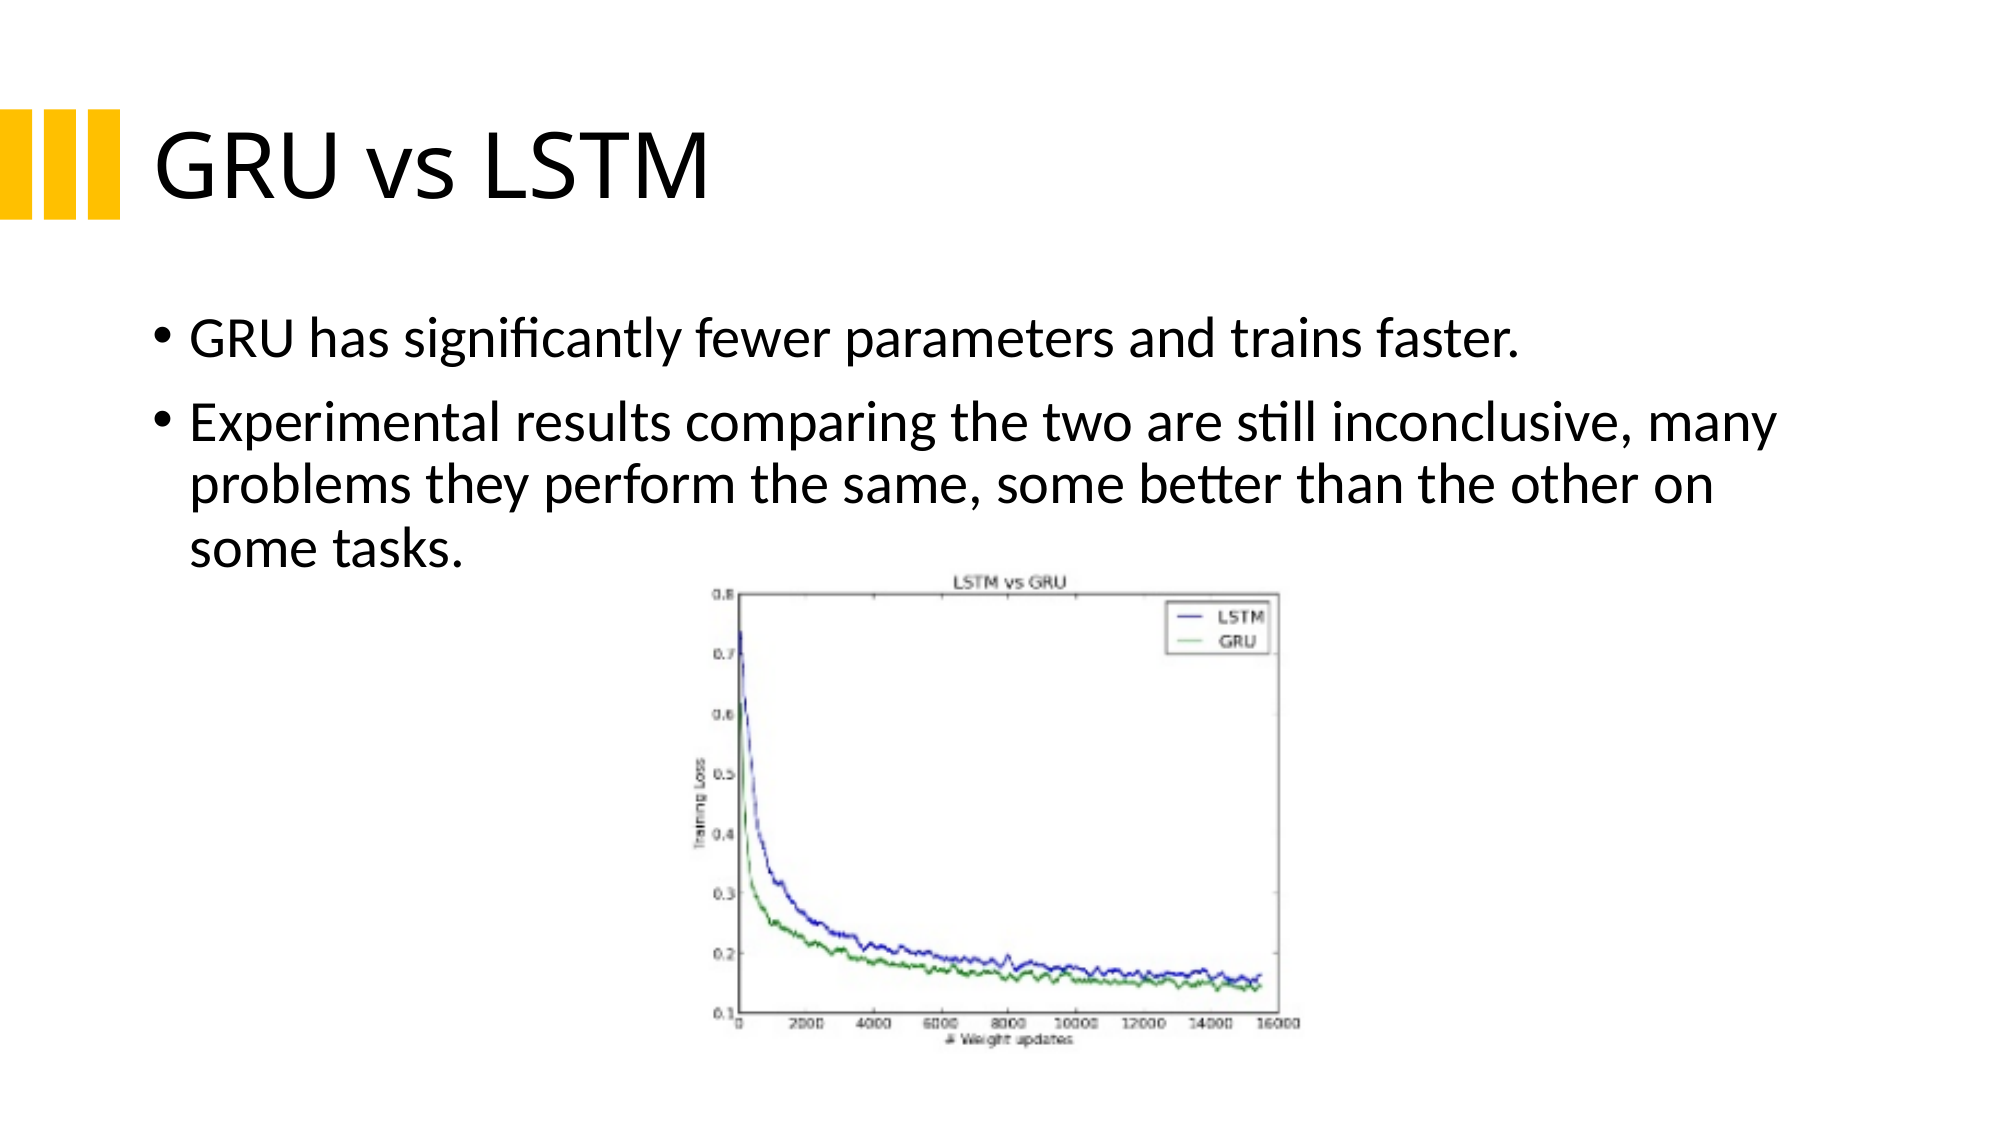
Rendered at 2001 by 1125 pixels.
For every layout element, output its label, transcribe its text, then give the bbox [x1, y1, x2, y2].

list GRU has significantly fewer parameters and trains faster. Experimental results comparing the two are still inconclusive, many problems they perform the same, some better than the other on some tasks. [137, 299, 1863, 1014]
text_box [0, 109, 120, 220]
title GRU vs LSTM [137, 59, 1863, 278]
picture [688, 557, 1320, 1058]
